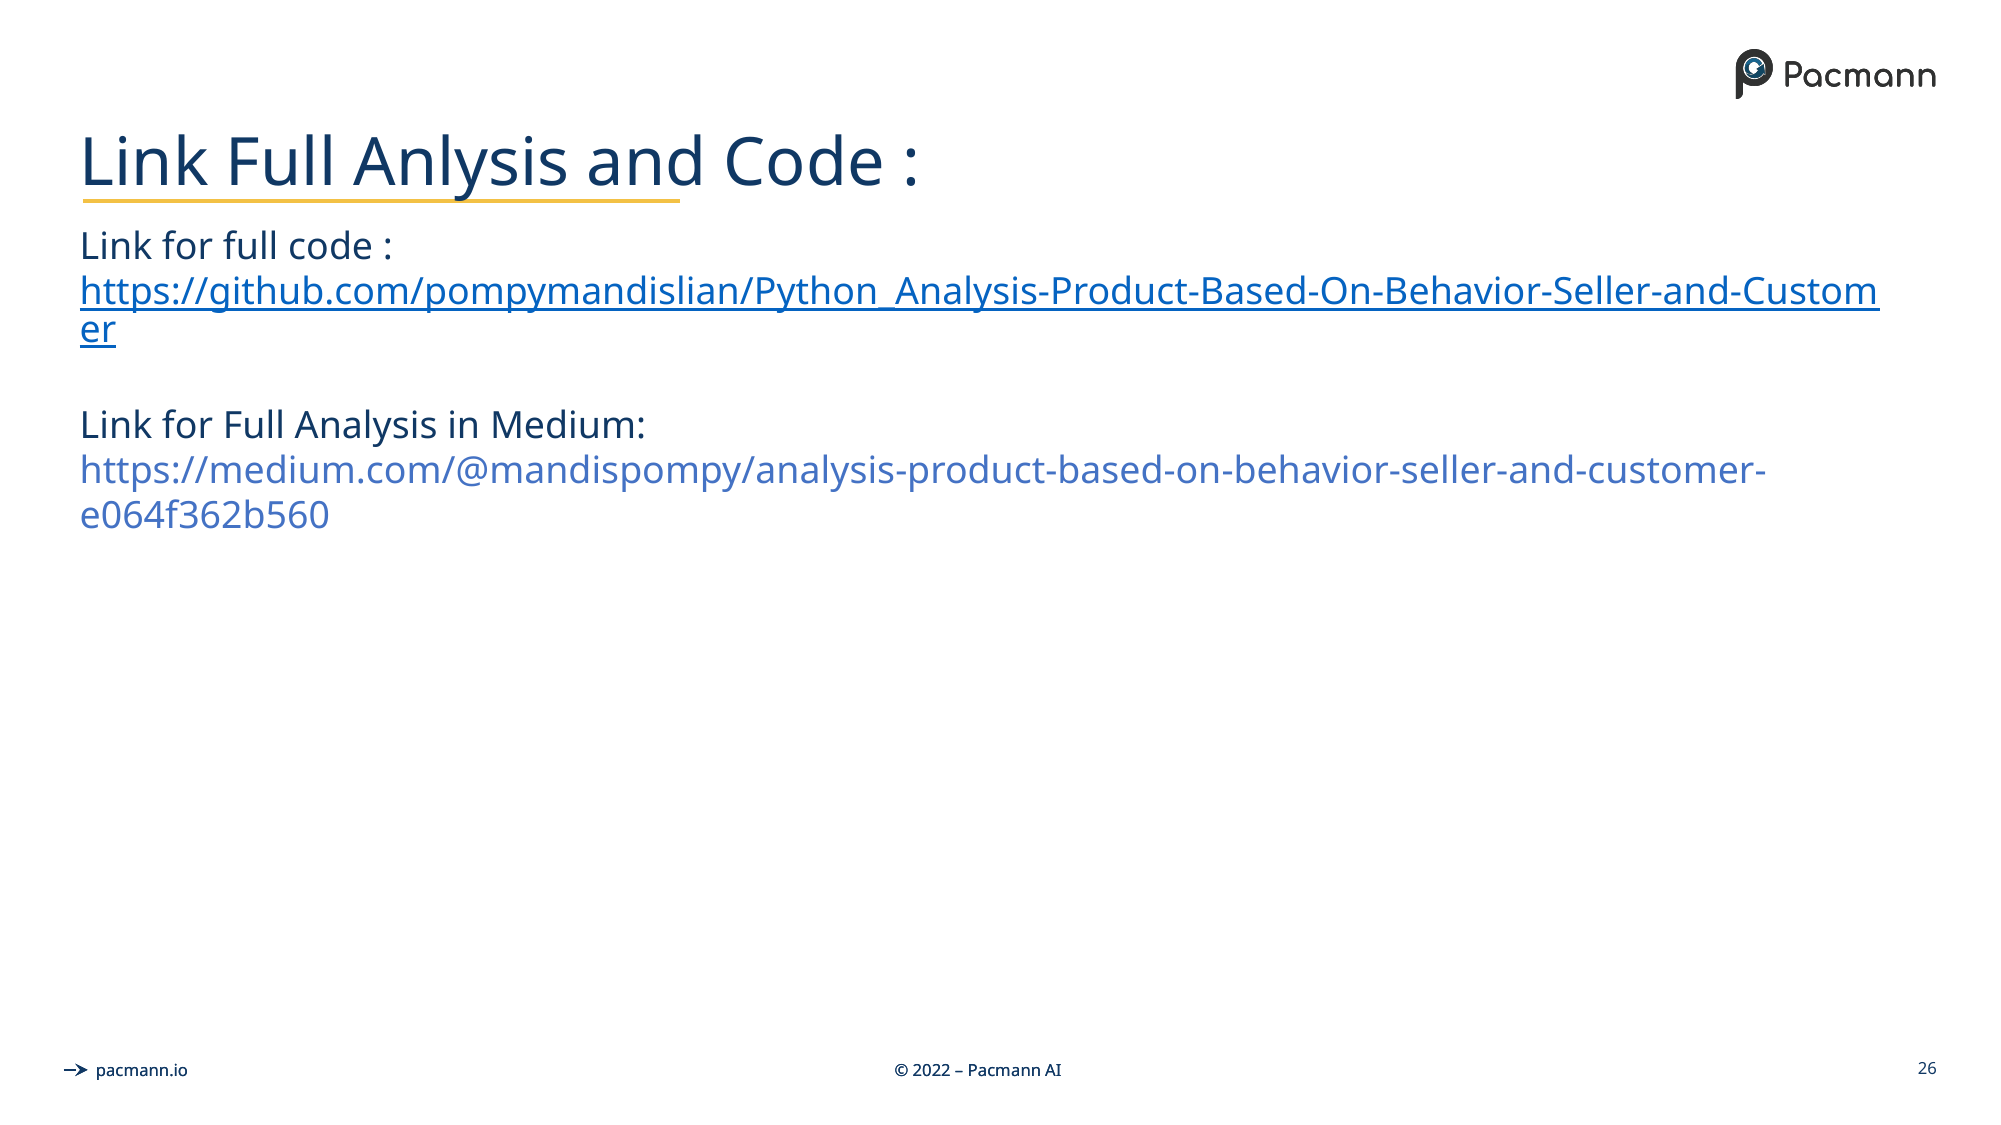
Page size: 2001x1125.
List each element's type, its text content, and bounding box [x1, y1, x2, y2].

title Link Full Anlysis and Code : [64, 50, 1936, 268]
picture [1707, 36, 1966, 112]
text_box Link for full code : https://github.com/pompymandislian/Python_Analysis-Product-Based-On-Behavior-Seller-and-Customer Link for Full Analysis in Medium: https://medium.com/@mandispompy/analysis-product-based-on-behavior-seller-and-customer-e064f362b560 [64, 214, 1904, 551]
